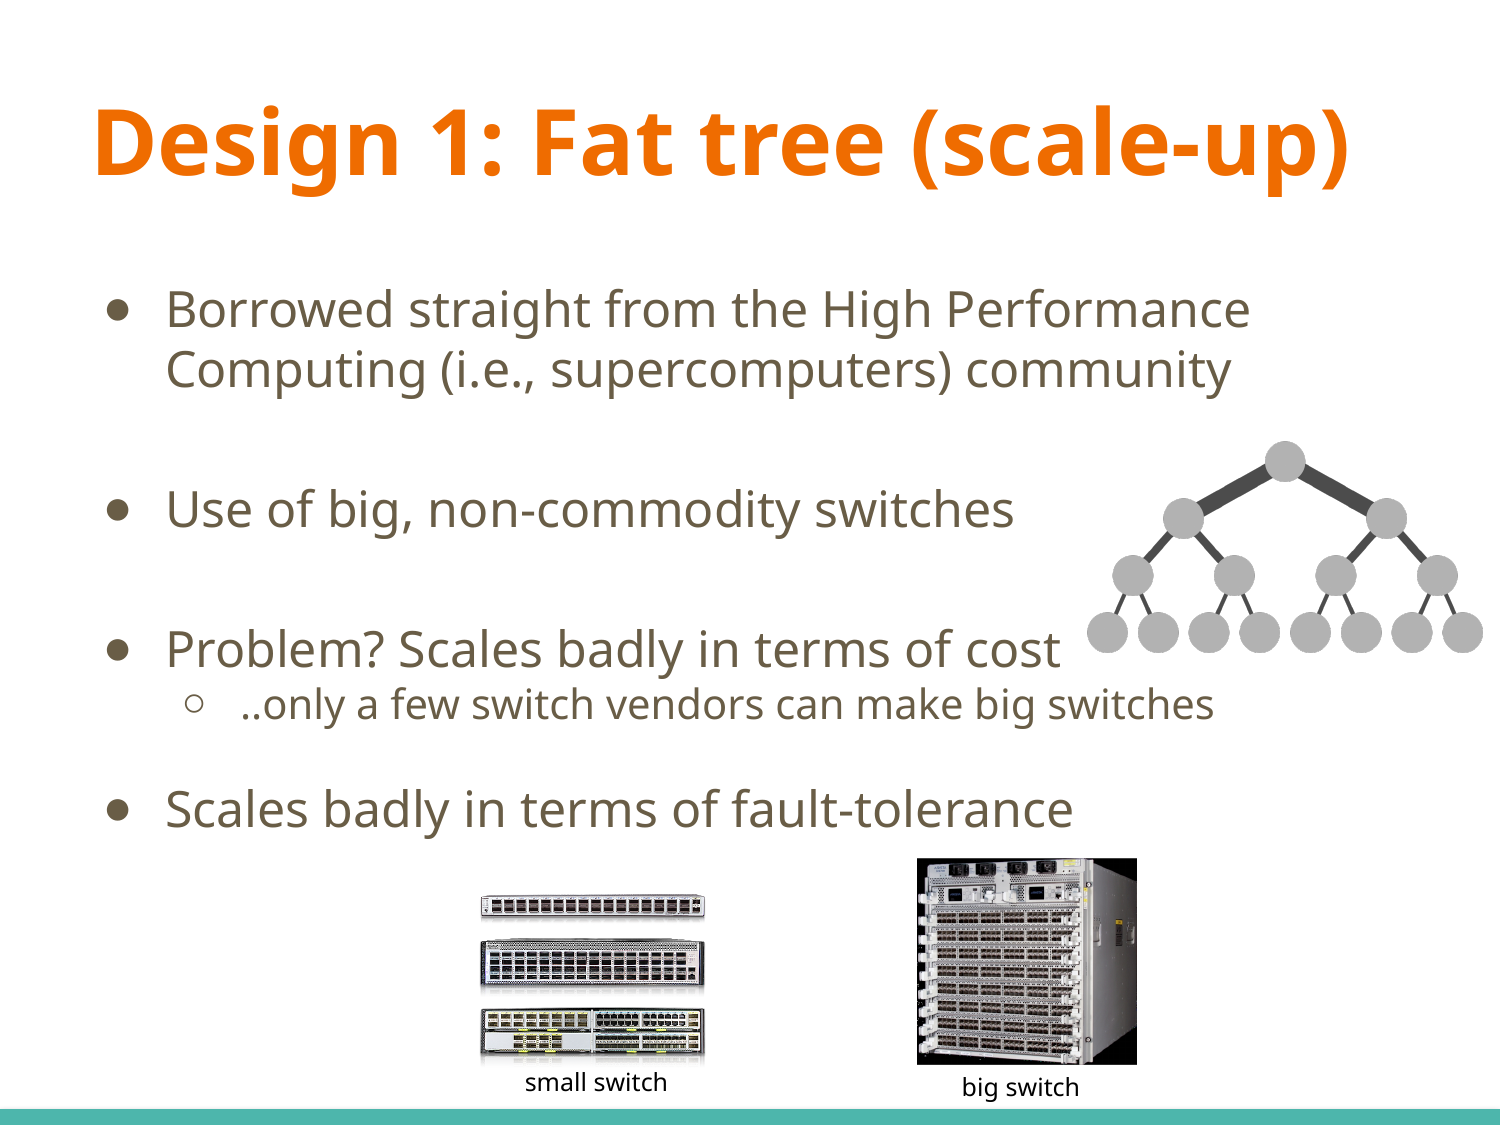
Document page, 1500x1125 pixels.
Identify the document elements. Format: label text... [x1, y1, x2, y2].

list Borrowed straight from the High Performance Computing (i.e., supercomputers) community Use of big, non-commodity switches Problem? Scales badly in terms of cost ..only a few switch vendors can make big switches Scales badly in terms of fault-tolerance [75, 262, 1425, 1005]
title Design 1: Fat tree (scale-up) [75, 45, 1425, 233]
picture [1082, 425, 1488, 669]
picture [917, 858, 1137, 1065]
text_box small switch [405, 1051, 789, 1125]
text_box big switch [829, 1056, 1213, 1125]
picture [466, 879, 718, 1068]
